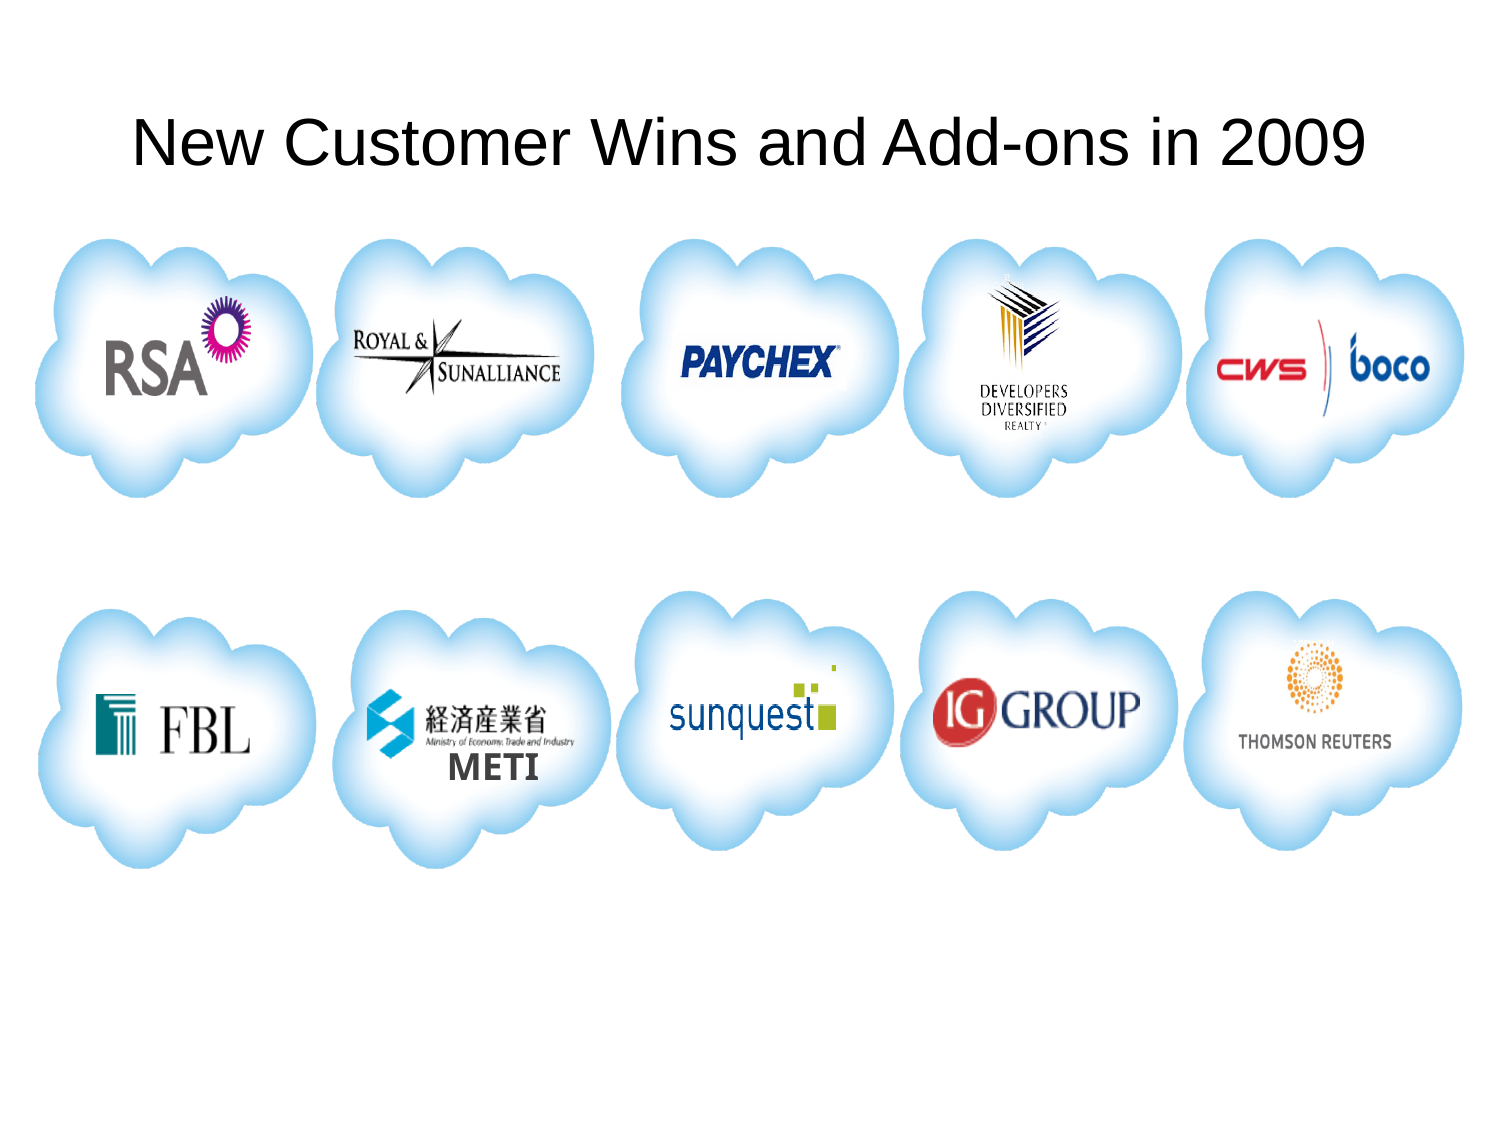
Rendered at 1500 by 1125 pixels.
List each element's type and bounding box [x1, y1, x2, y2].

picture [34, 601, 319, 873]
picture [617, 231, 1467, 503]
picture [612, 583, 1464, 855]
title [74, 44, 1426, 233]
picture [31, 231, 597, 503]
picture [328, 602, 613, 874]
